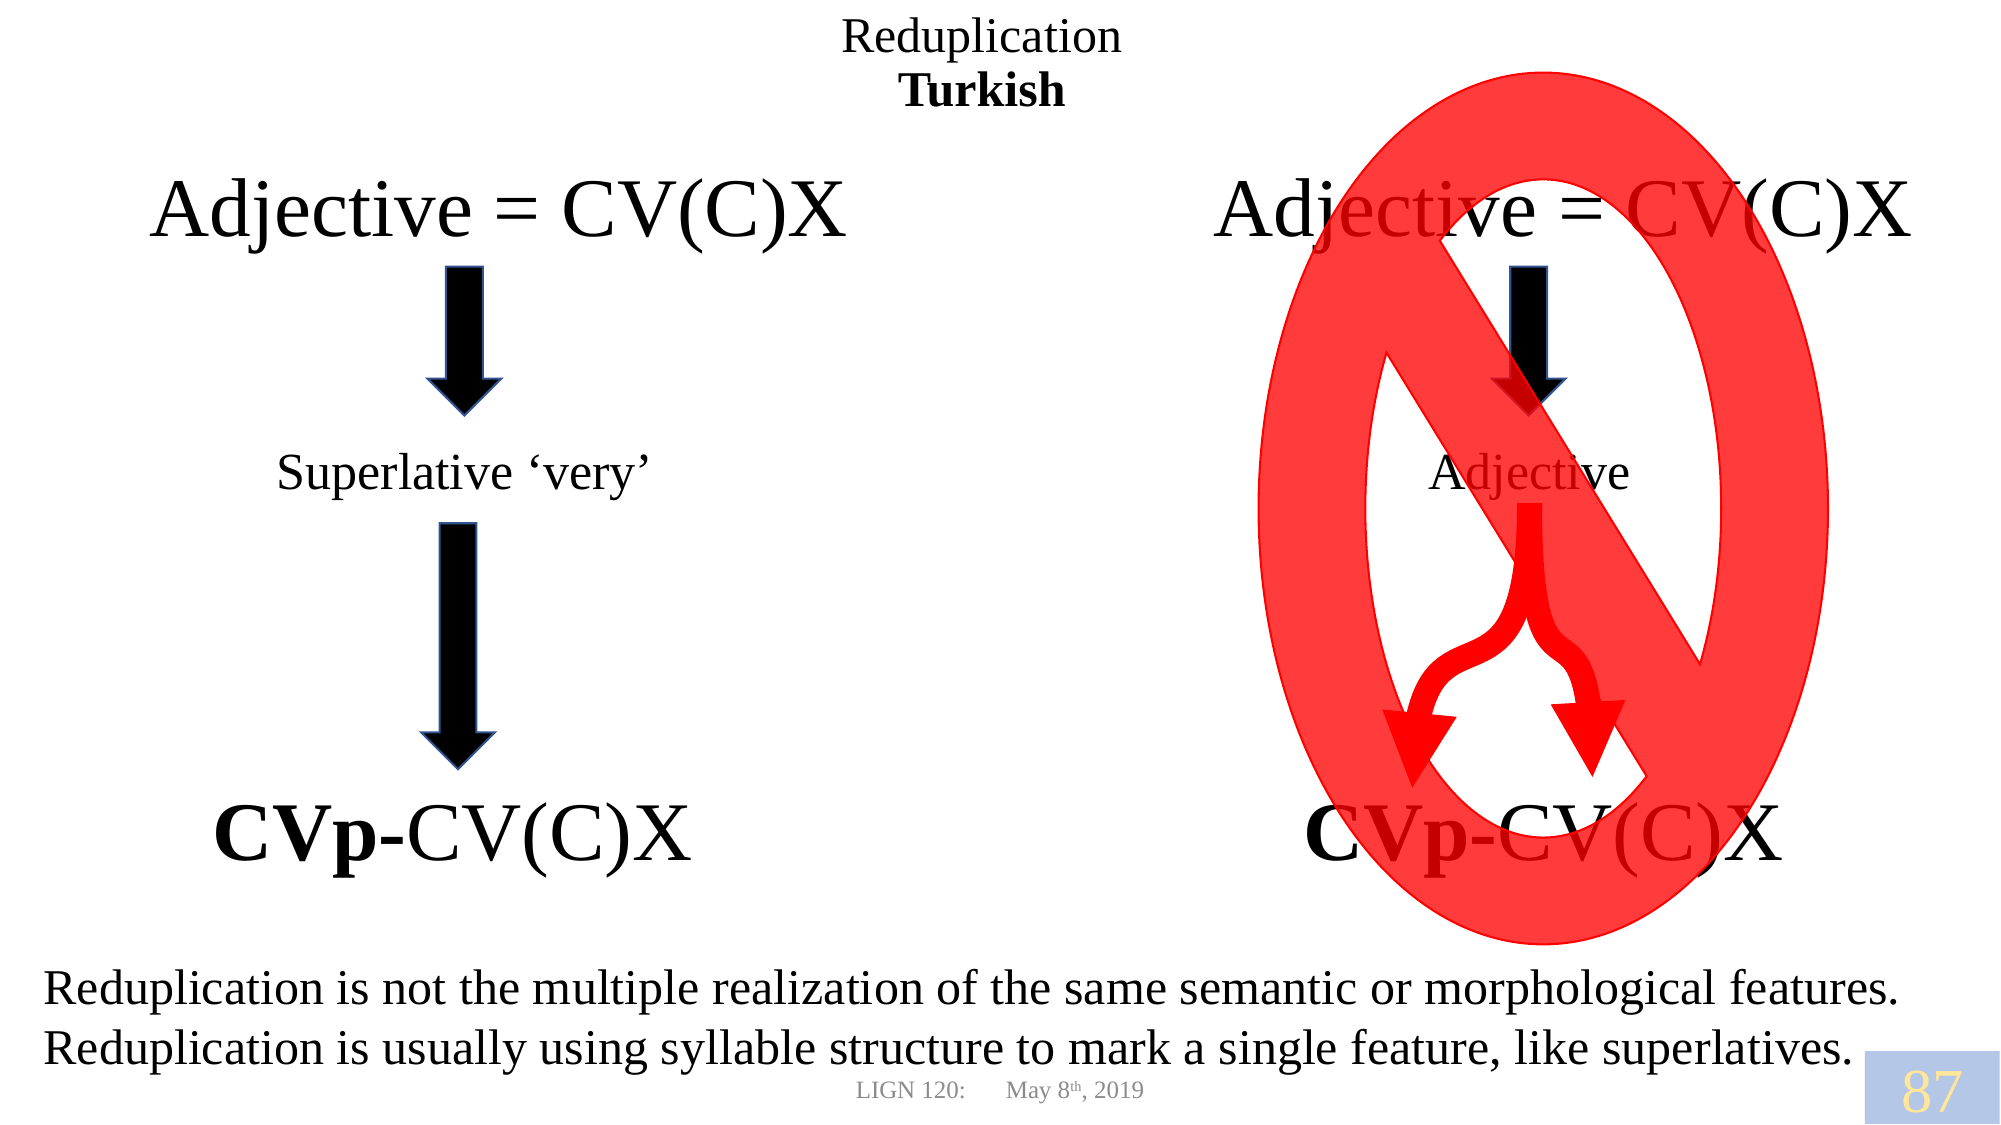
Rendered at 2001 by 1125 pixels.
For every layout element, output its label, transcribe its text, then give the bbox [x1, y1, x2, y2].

footer LIGN 120: May 8th, 2019 [656, 1082, 1344, 1119]
text_box CVp-CV(C)X [1437, 769, 1644, 836]
text_box Reduplication is not the multiple realization of the same semantic or morphological features. Reduplication is usually using syllable structure to mark a single feature, like superlatives. [29, 947, 1984, 1082]
text_box CVp-CV(C)X [187, 769, 718, 884]
text_box Adjective = CV(C)X [1181, 145, 1383, 261]
text_box Adjective = CV(C)X [117, 145, 881, 261]
text_box [418, 522, 498, 771]
text_box Adjective = CV(C)X [1442, 181, 1658, 261]
text_box CVp-CV(C)X [1690, 769, 1809, 885]
text_box [1257, 71, 1830, 946]
text_box CVp-CV(C)X [1278, 769, 1397, 885]
text_box [1509, 265, 1569, 404]
text_box Reduplication Turkish [74, 3, 1889, 126]
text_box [1328, 586, 1614, 705]
text_box Superlative ‘very’ [251, 430, 679, 508]
text_box [425, 265, 504, 417]
text_box Adjective [1367, 430, 1480, 508]
slide_number 87 [1864, 1051, 2000, 1124]
text_box Adjective [1558, 430, 1720, 508]
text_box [1614, 608, 1698, 672]
text_box Adjective = CV(C)X [1703, 145, 1946, 261]
